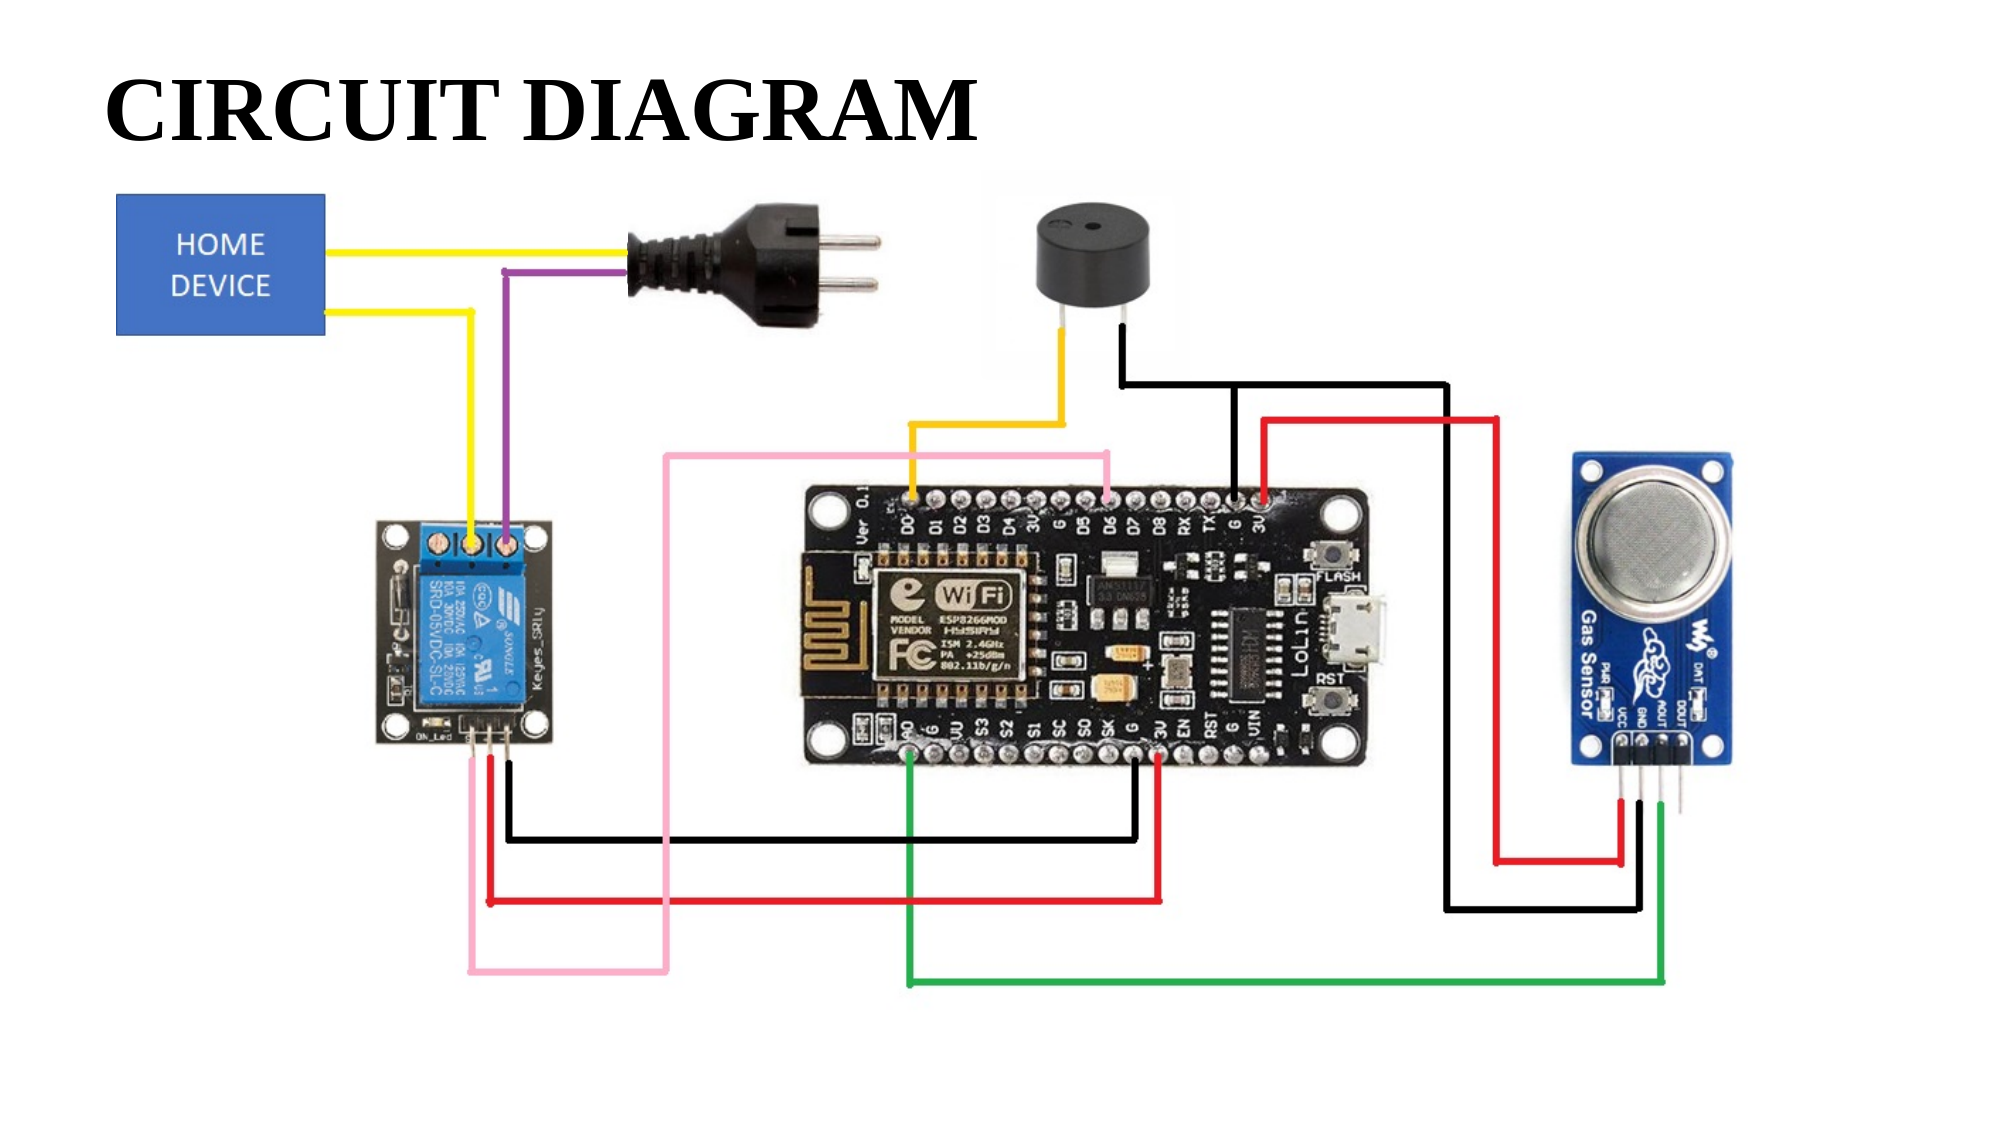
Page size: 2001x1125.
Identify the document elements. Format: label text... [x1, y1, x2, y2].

text_box CIRCUIT DIAGRAM [88, 40, 996, 166]
picture [116, 104, 1884, 1078]
